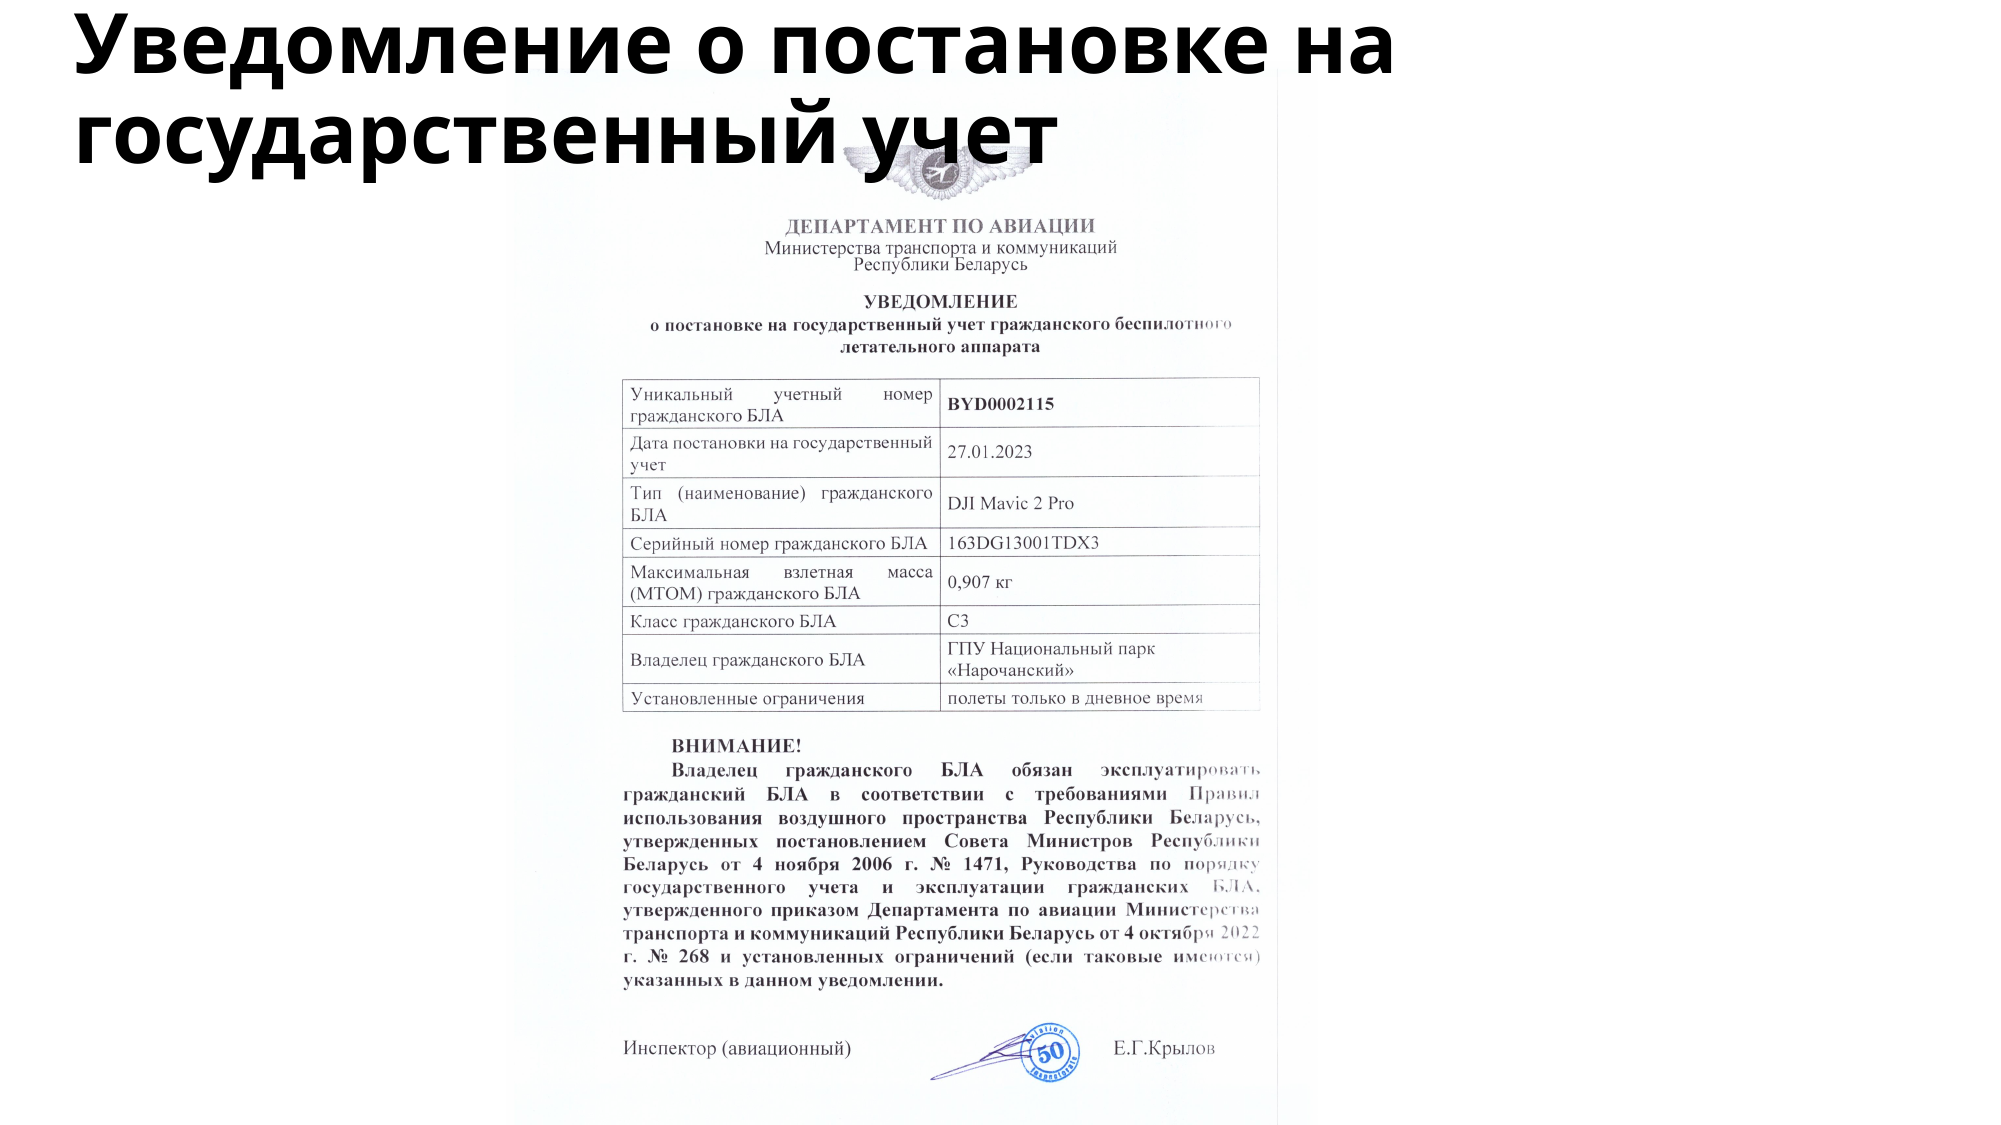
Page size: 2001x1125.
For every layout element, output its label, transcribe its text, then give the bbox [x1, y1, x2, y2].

picture [506, 61, 1318, 1125]
title Уведомление о постановке на государственный учет [58, 0, 1971, 200]
